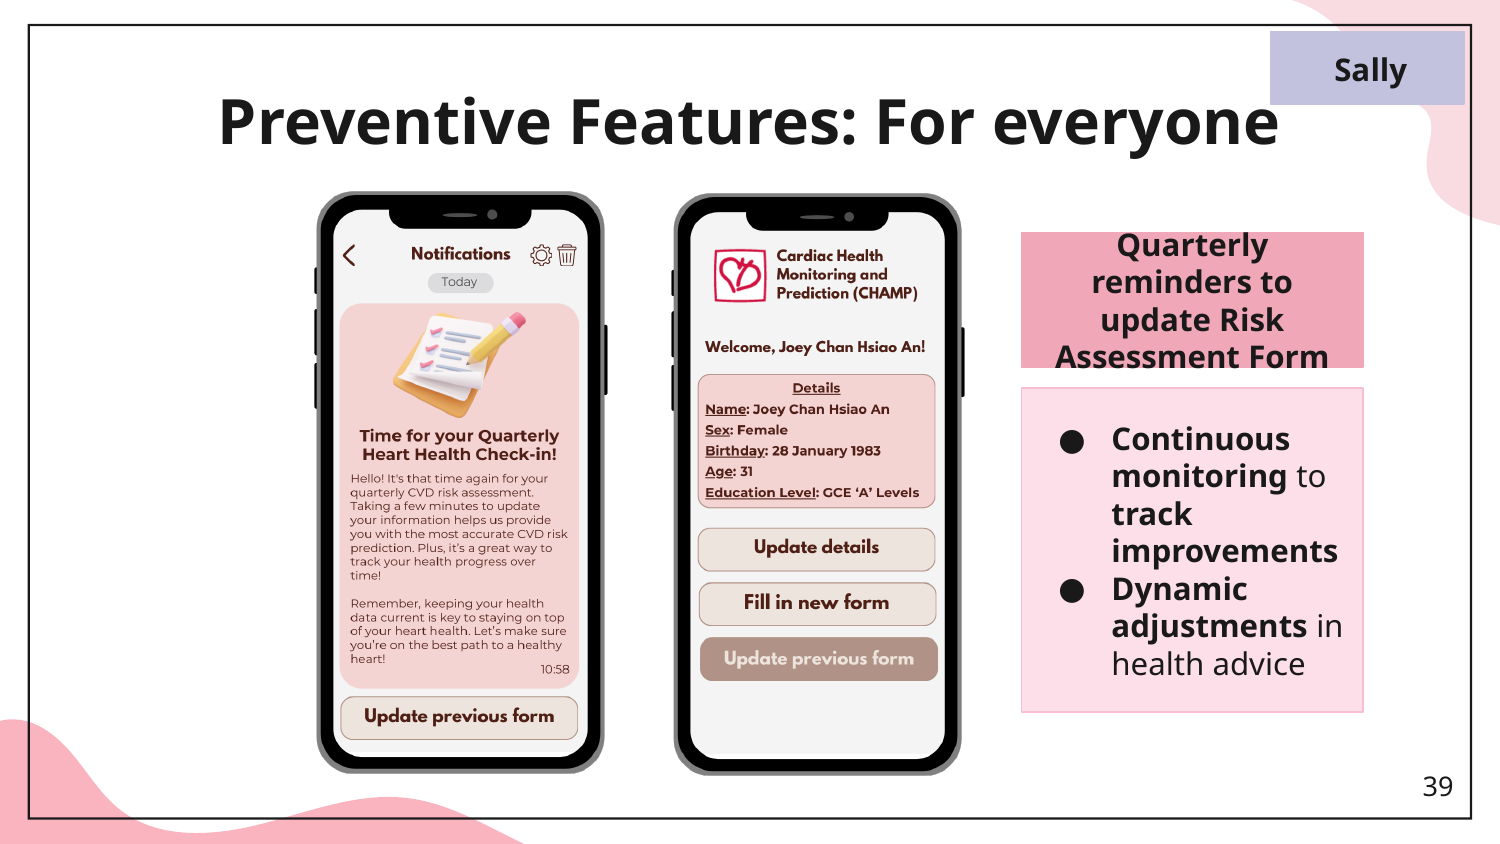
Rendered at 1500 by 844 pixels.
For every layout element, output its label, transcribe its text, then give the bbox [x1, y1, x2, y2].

subtitle Sally [1273, 35, 1469, 99]
text_box Continuous monitoring to track improvements Dynamic adjustments in health advice [1021, 388, 1364, 713]
slide_number 39 [1378, 754, 1469, 819]
title Preventive Features: For everyone [118, 72, 1382, 167]
picture [300, 176, 974, 787]
text_box Quarterly reminders to update Risk Assessment Form [1021, 232, 1364, 367]
